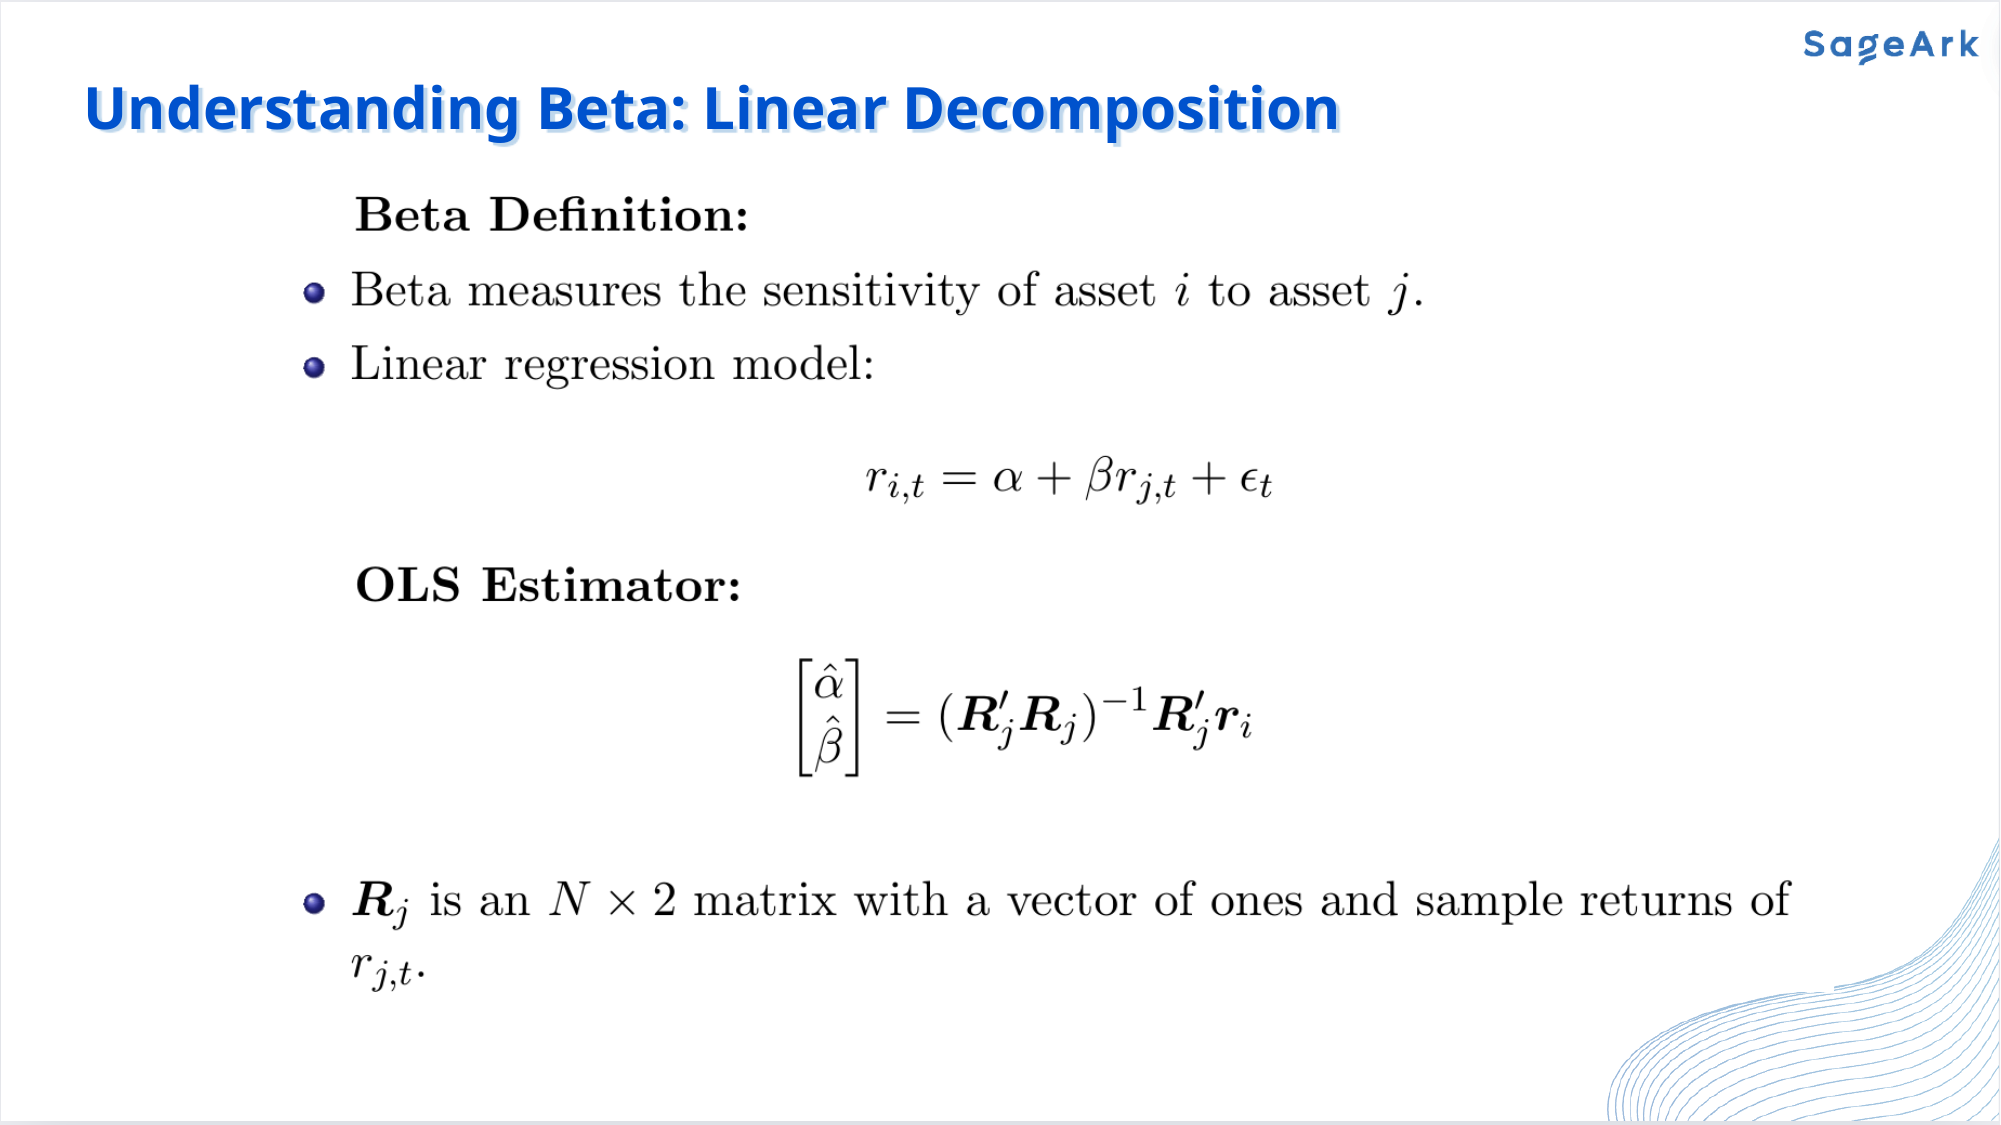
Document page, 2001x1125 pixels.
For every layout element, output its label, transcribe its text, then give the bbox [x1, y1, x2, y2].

title Understanding Beta: Linear Decomposition [68, 51, 1794, 170]
picture [0, 0, 2001, 1125]
